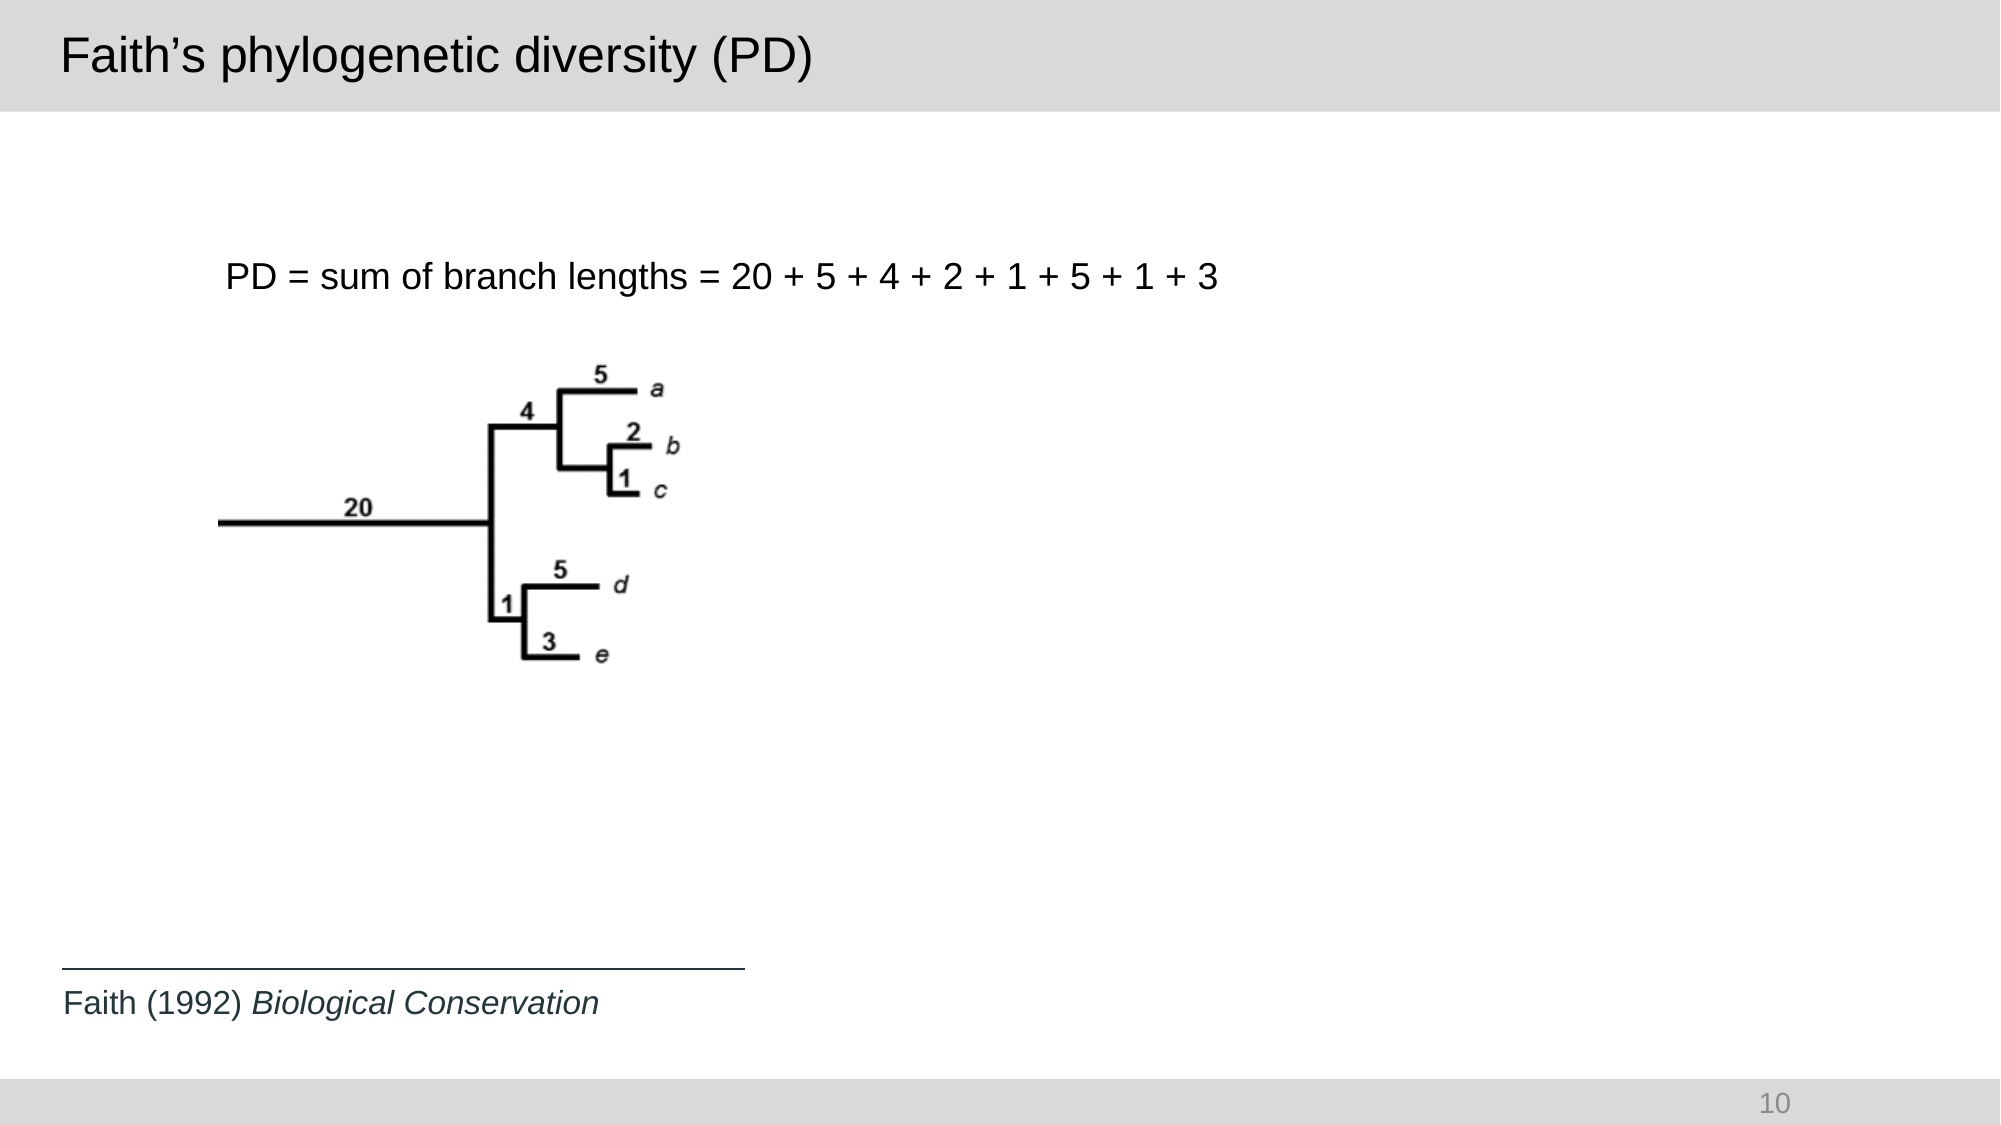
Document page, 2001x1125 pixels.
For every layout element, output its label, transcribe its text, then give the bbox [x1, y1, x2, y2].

footer [0, 1079, 1550, 1125]
picture [218, 355, 688, 676]
slide_number 10 [1550, 1079, 2000, 1125]
title Faith’s phylogenetic diversity (PD) [0, 0, 2000, 112]
text_box PD = sum of branch lengths = 20 + 5 + 4 + 2 + 1 + 5 + 1 + 3 [210, 244, 1280, 305]
text_box Faith (1992) Biological Conservation [48, 974, 731, 1029]
